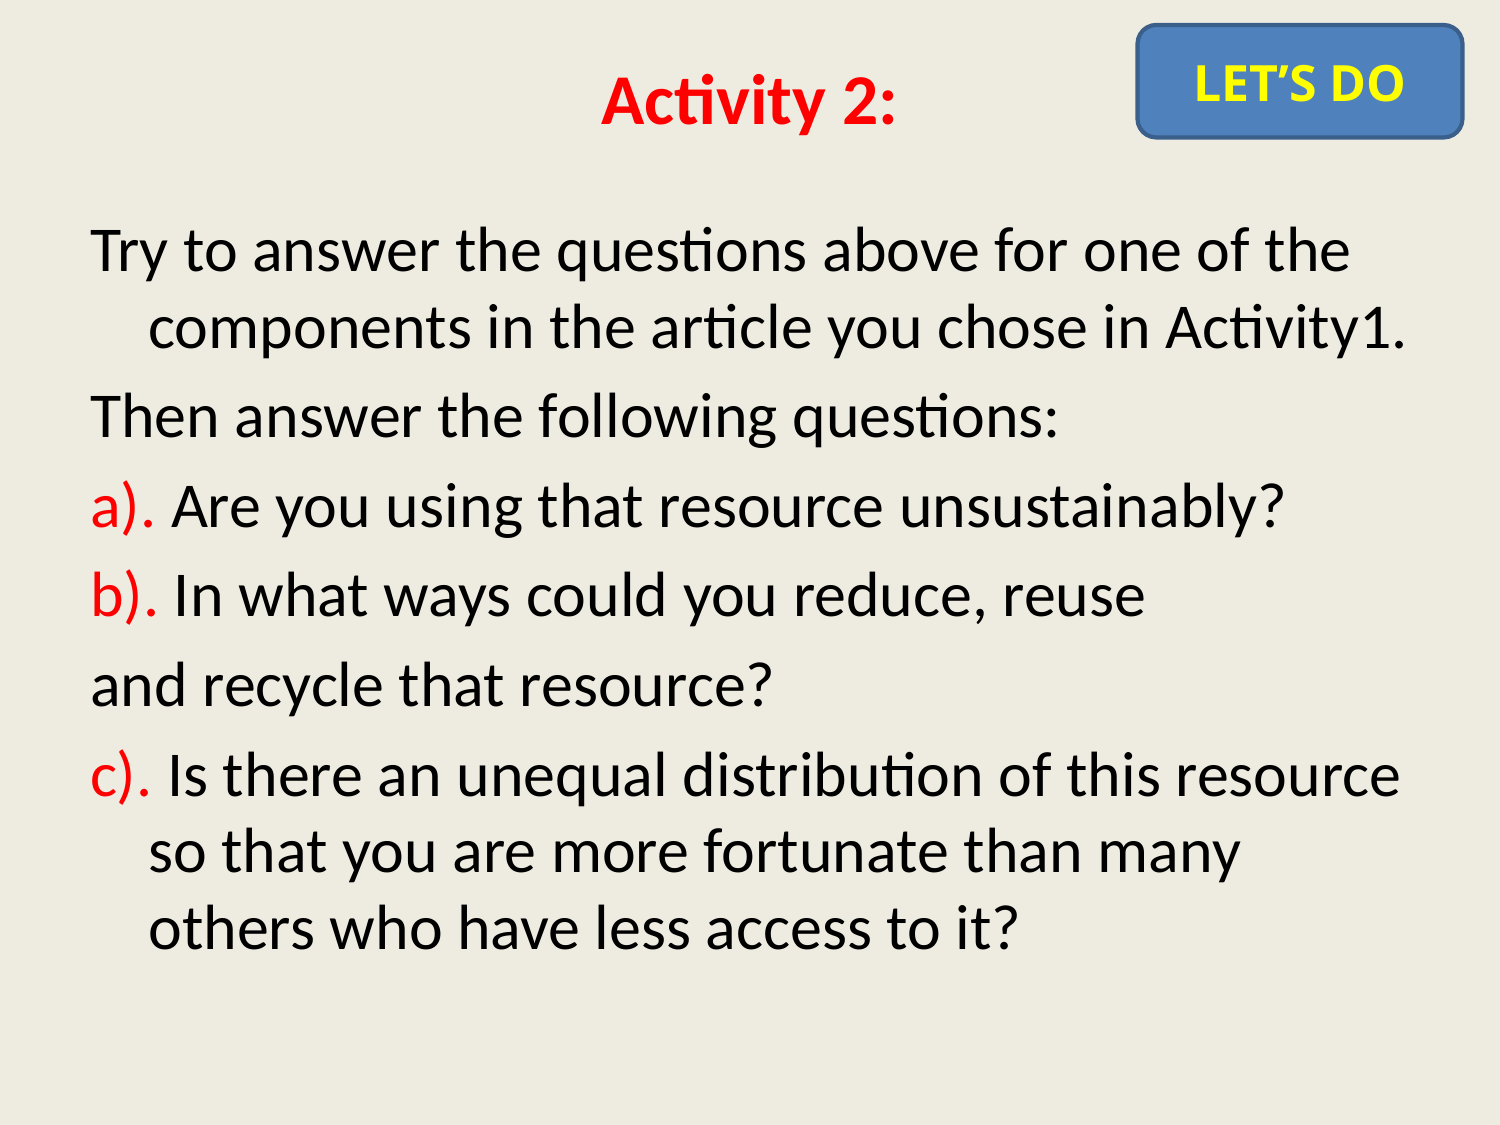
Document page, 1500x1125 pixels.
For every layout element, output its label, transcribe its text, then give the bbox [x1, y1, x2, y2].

list Try to answer the questions above for one of the components in the article you chose in Activity1. Then answer the following questions: a). Are you using that resource unsustainably? b). In what ways could you reduce, reuse and recycle that resource? c). Is there an unequal distribution of this resource so that you are more fortunate than many others who have less access to it? [75, 200, 1425, 1005]
title Activity 2: [75, 45, 1425, 200]
text_box LET’S DO [1135, 22, 1465, 140]
